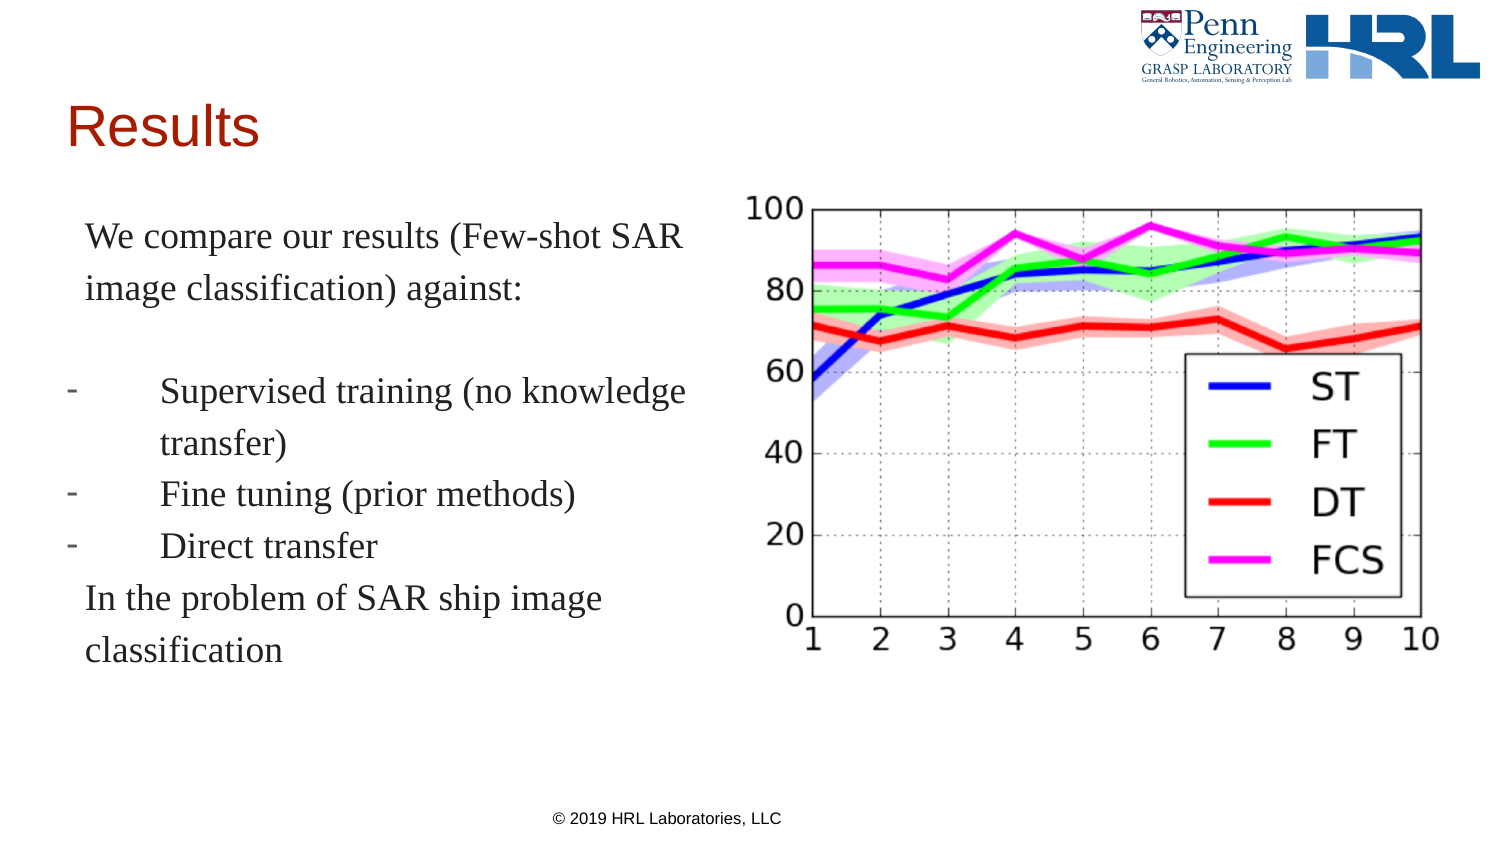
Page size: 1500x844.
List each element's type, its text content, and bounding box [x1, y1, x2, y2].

picture [741, 188, 1450, 659]
picture [1305, 0, 1495, 95]
list We compare our results (Few-shot SAR image classification) against: Supervised training (no knowledge transfer) Fine tuning (prior methods) Direct transfer In the problem of SAR ship image classification [51, 189, 730, 750]
text_box © 2019 HRL Laboratories, LLC [537, 792, 820, 844]
title Results [51, 72, 1449, 167]
picture [1141, 10, 1292, 84]
